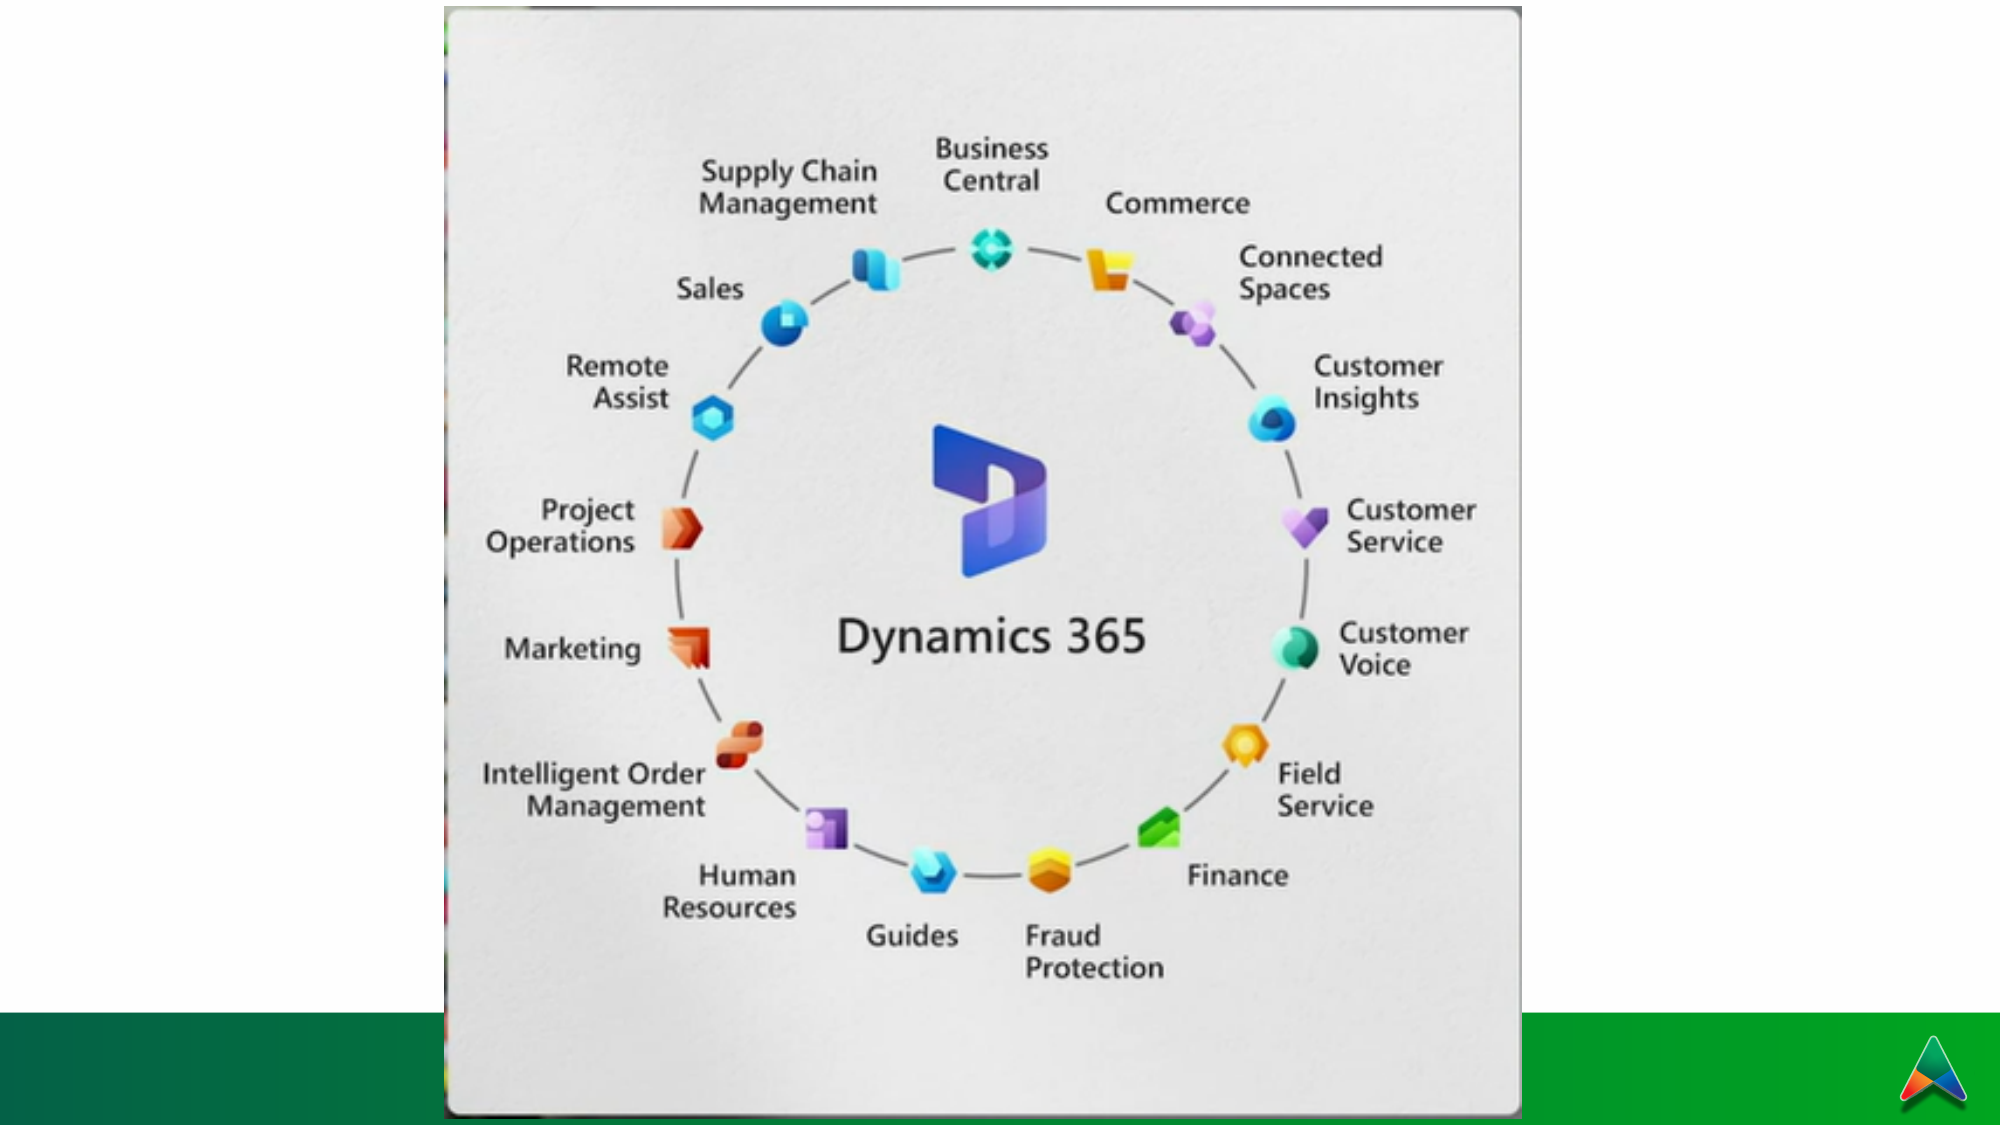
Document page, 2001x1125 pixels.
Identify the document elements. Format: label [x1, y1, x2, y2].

list [444, 6, 1522, 1119]
picture [0, 0, 2000, 1125]
